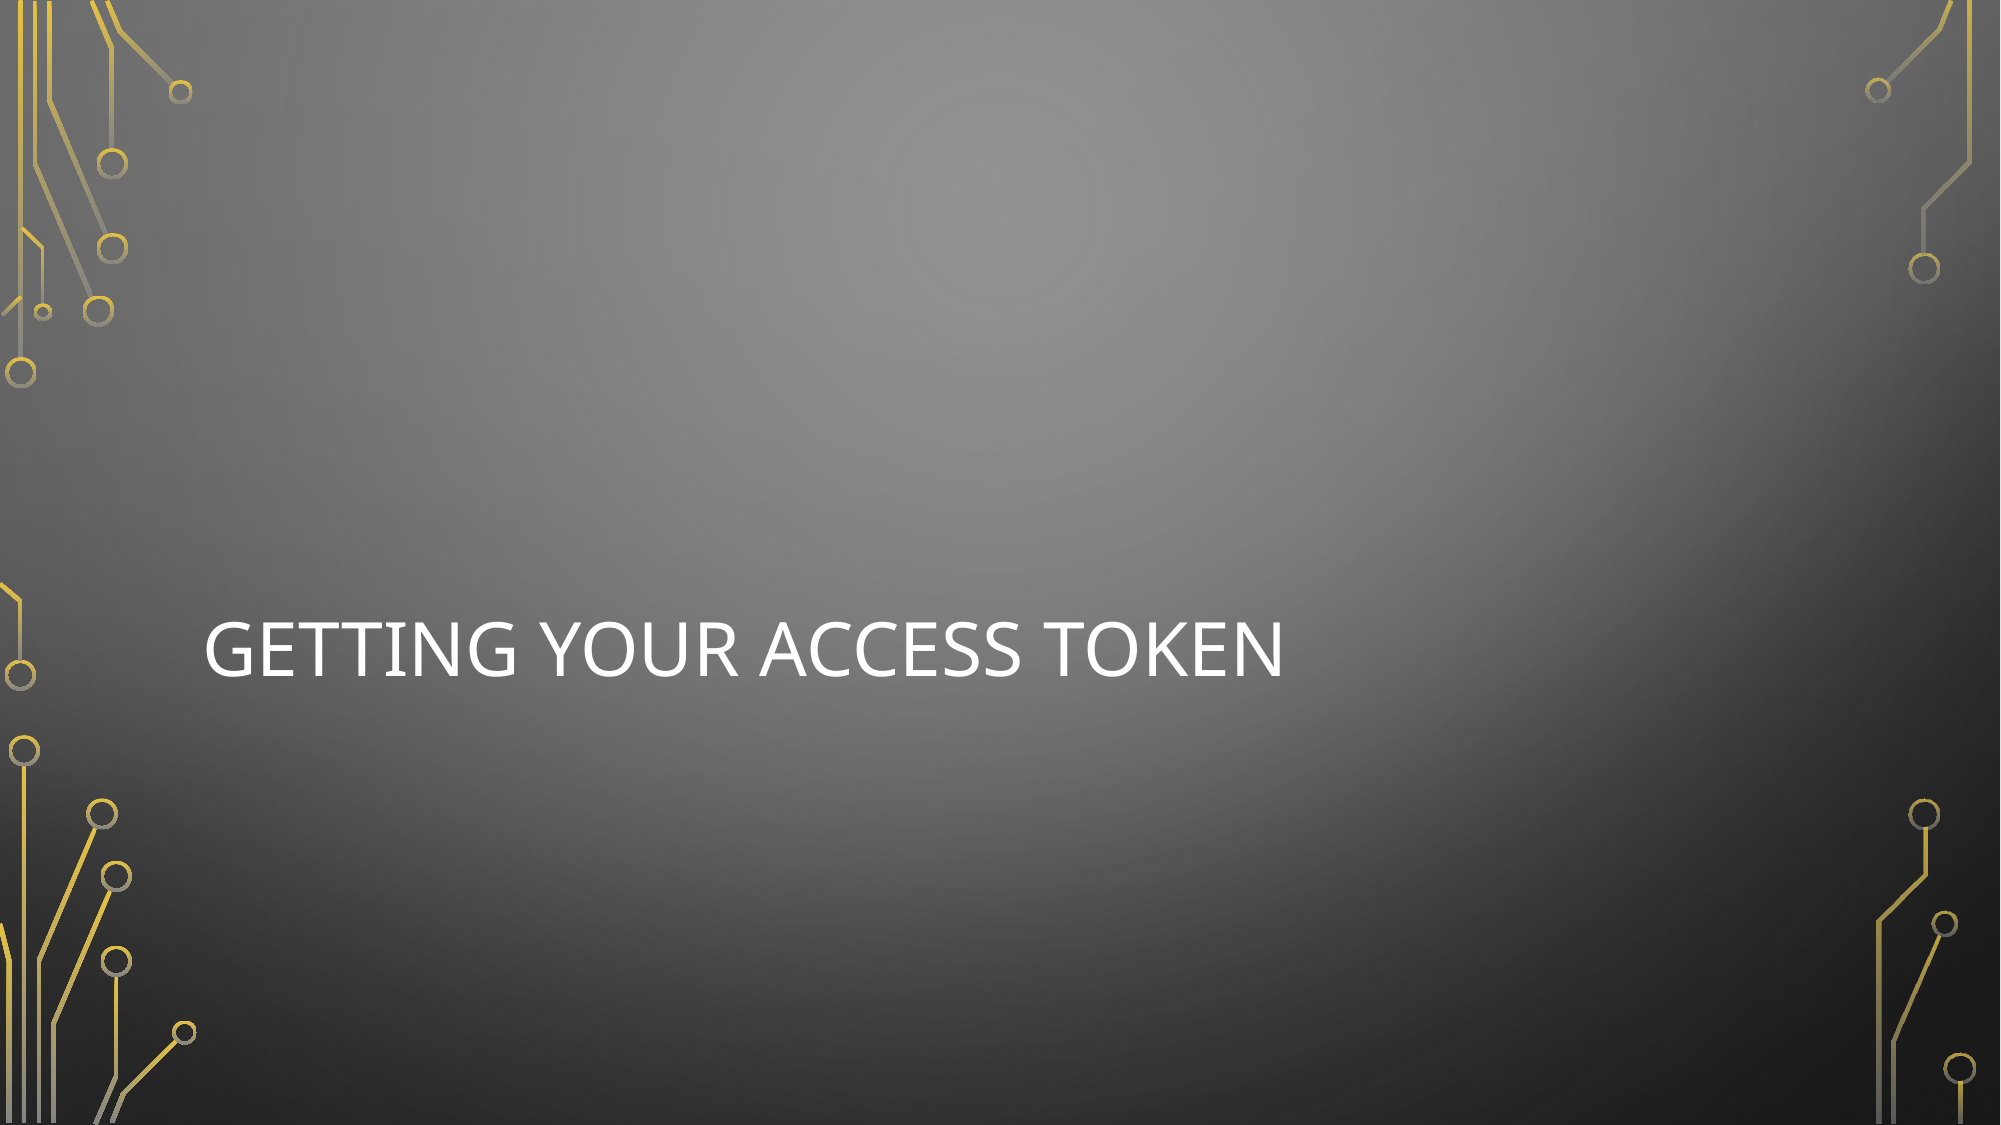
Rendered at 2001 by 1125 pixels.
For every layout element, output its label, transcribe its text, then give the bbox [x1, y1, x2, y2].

title Getting Your Access Token [187, 232, 1813, 701]
